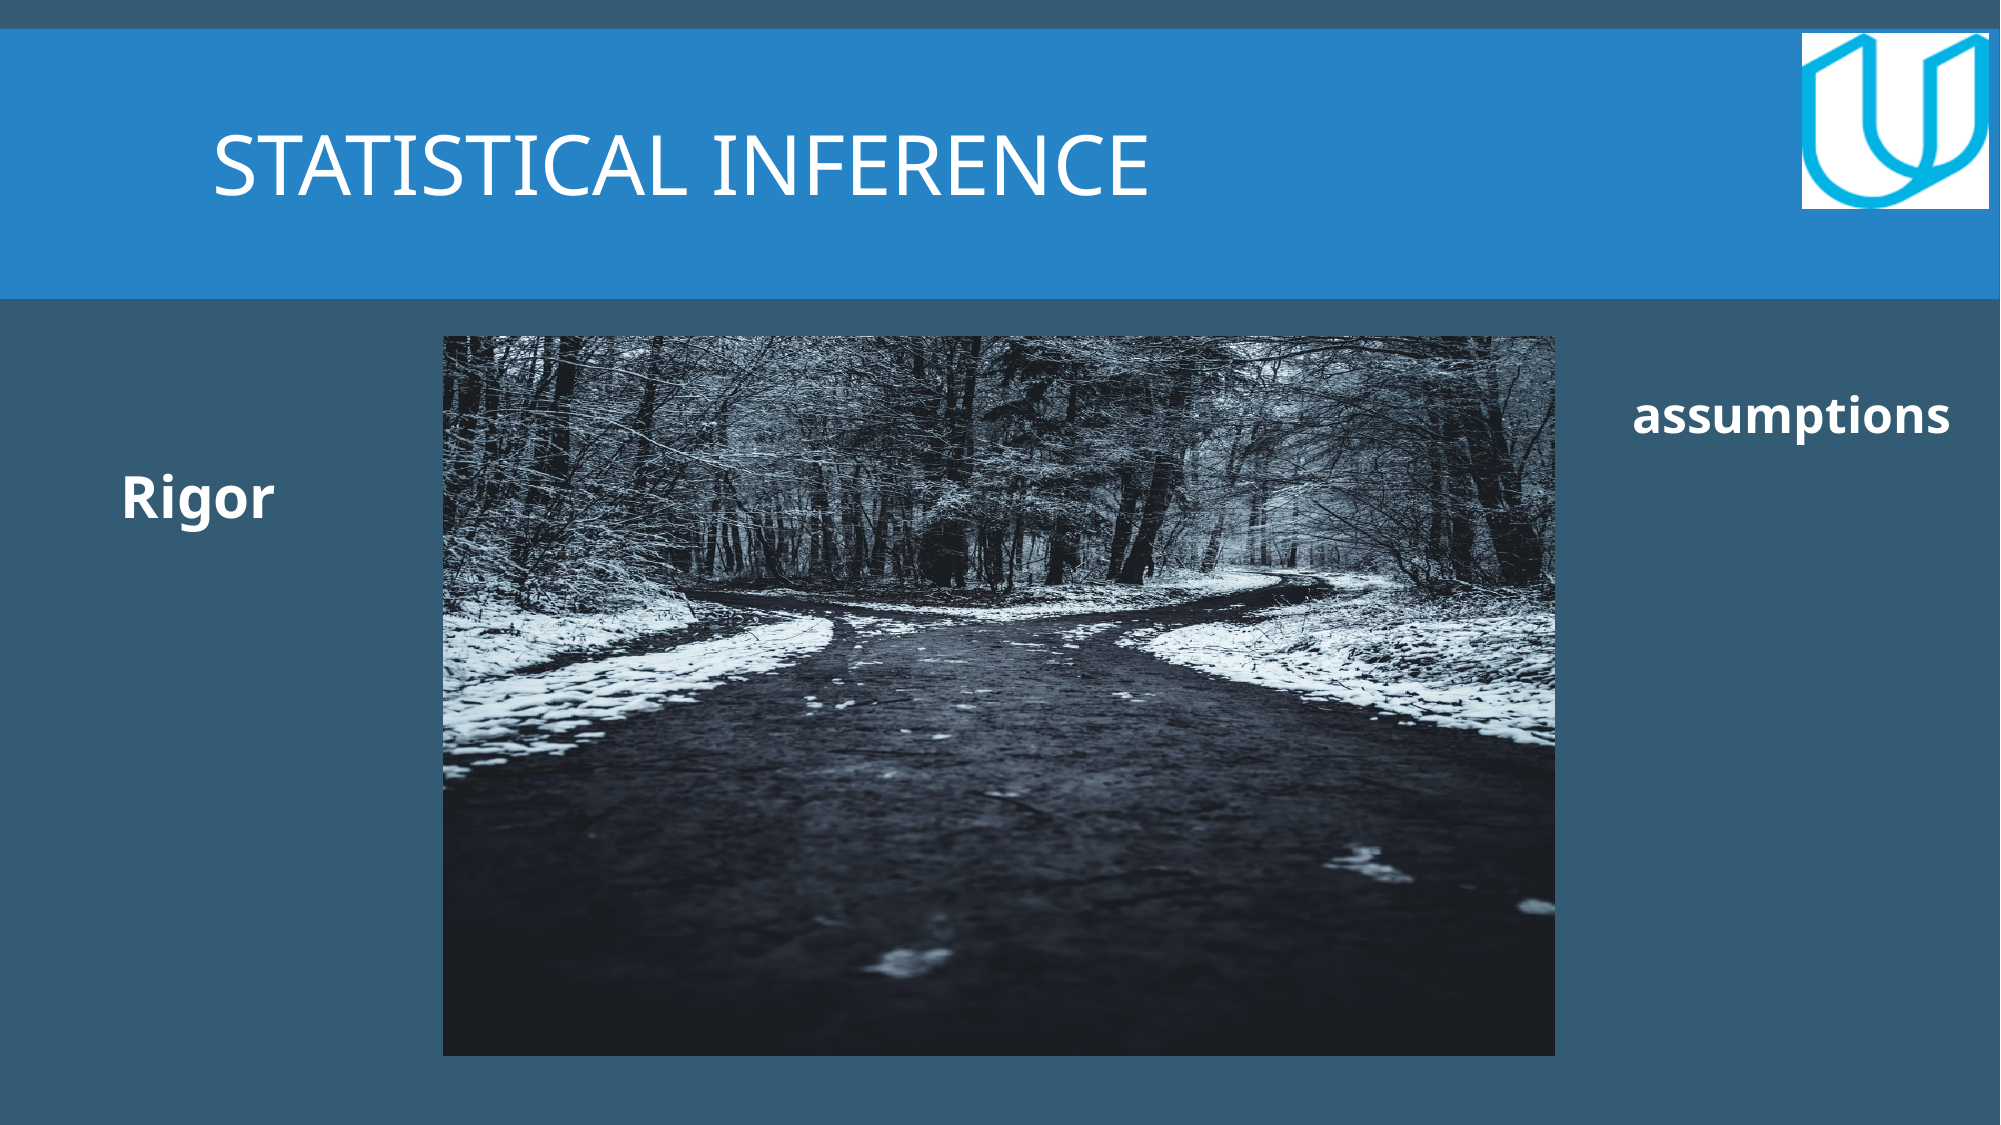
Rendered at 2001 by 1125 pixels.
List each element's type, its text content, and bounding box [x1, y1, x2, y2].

text_box assumptions [1617, 376, 1966, 452]
picture [1933, 47, 1974, 167]
picture [1876, 124, 1989, 209]
picture [1802, 33, 1989, 167]
title Statistical inference [197, 46, 1803, 295]
picture [1816, 47, 1912, 197]
text_box Rigor [106, 452, 304, 537]
picture [443, 336, 1555, 1056]
picture [1803, 159, 1866, 209]
